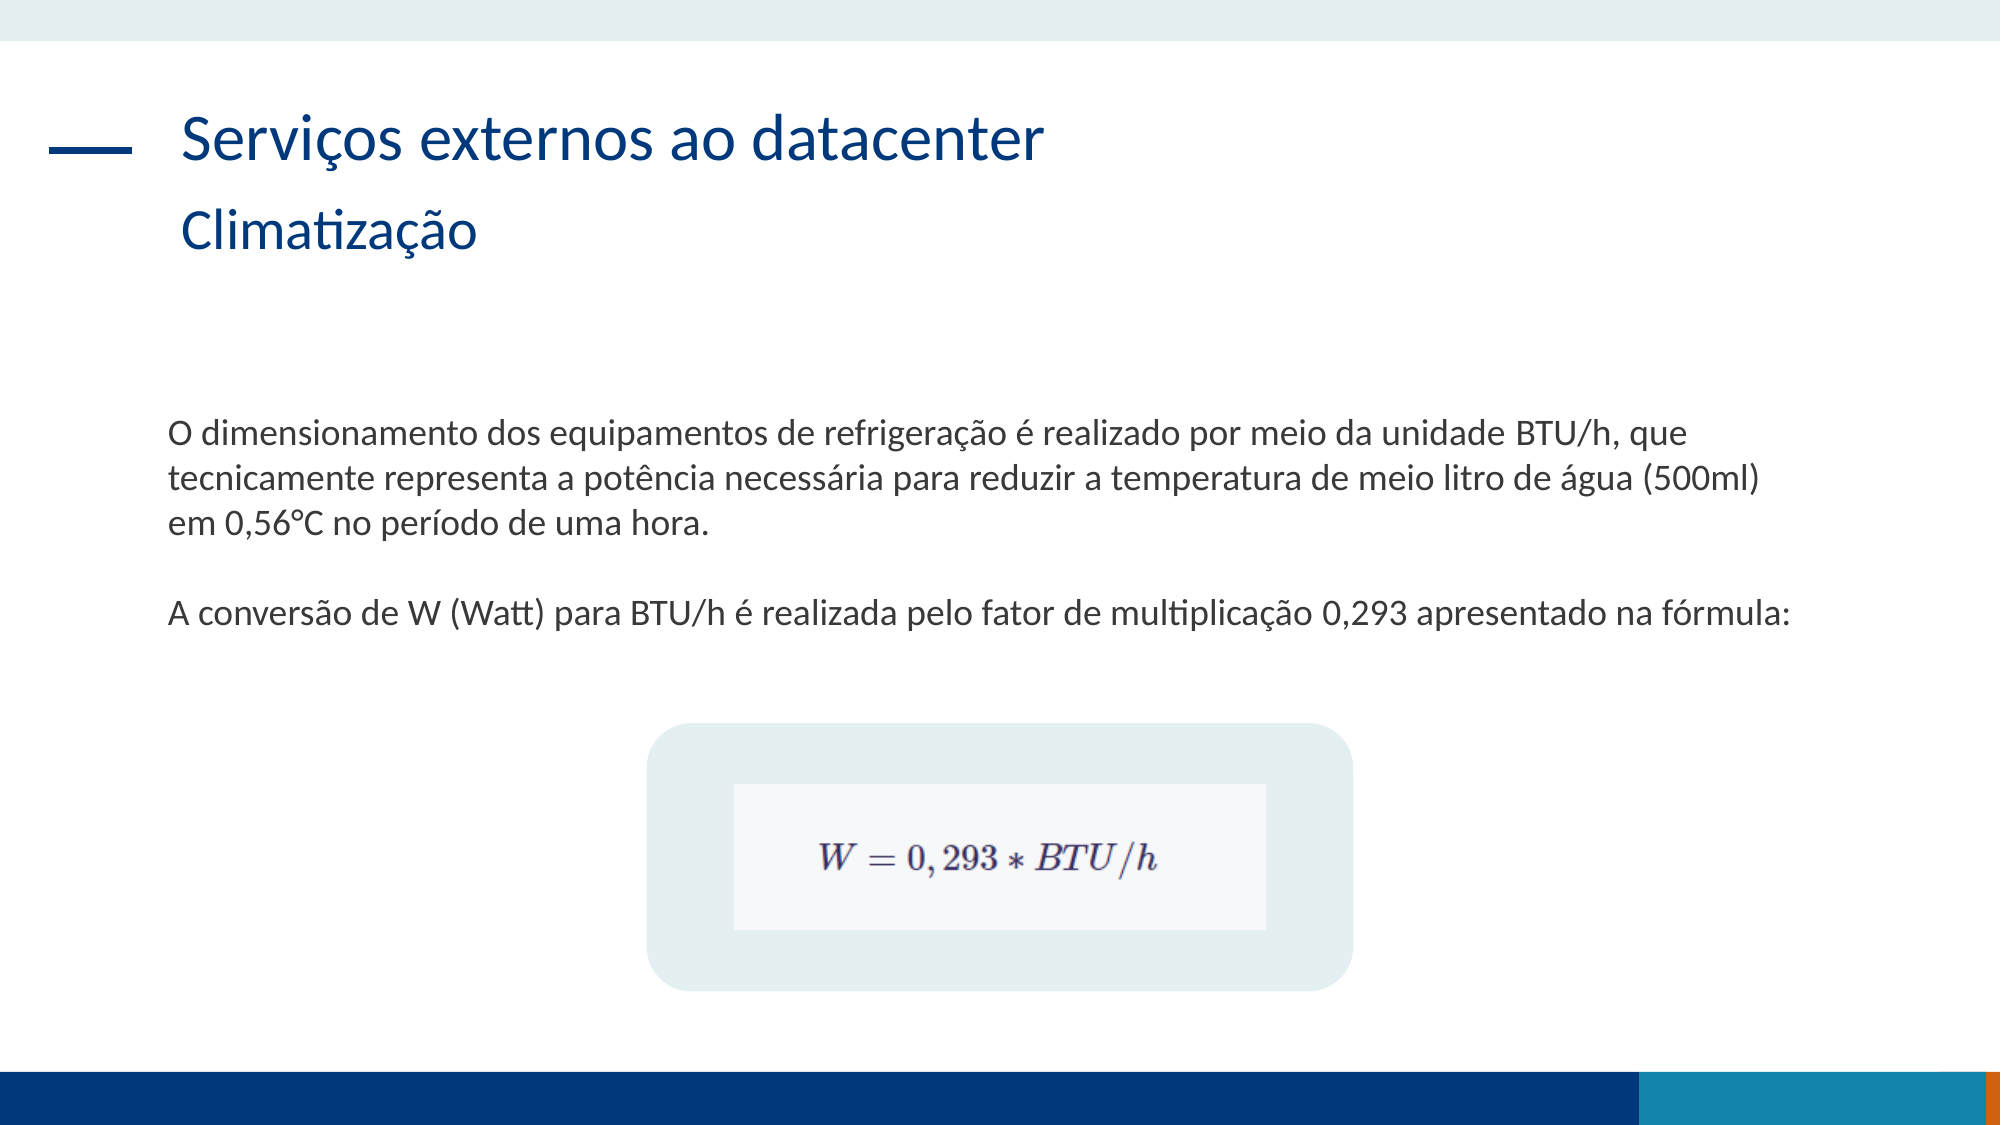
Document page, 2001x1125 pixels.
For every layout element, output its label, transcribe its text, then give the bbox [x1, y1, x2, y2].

text_box [645, 722, 1355, 993]
text_box O dimensionamento dos equipamentos de refrigeração é realizado por meio da unidade BTU/h, que tecnicamente representa a potência necessária para reduzir a temperatura de meio litro de água (500ml) em 0,56°C no período de uma hora. A conversão de W (Watt) para BTU/h é realizada pelo fator de multiplicação 0,293 apresentado na fórmula: [153, 400, 1833, 641]
text_box Climatização [167, 191, 1479, 281]
picture [734, 784, 1266, 930]
list Serviços externos ao datacenter [167, 95, 1833, 237]
